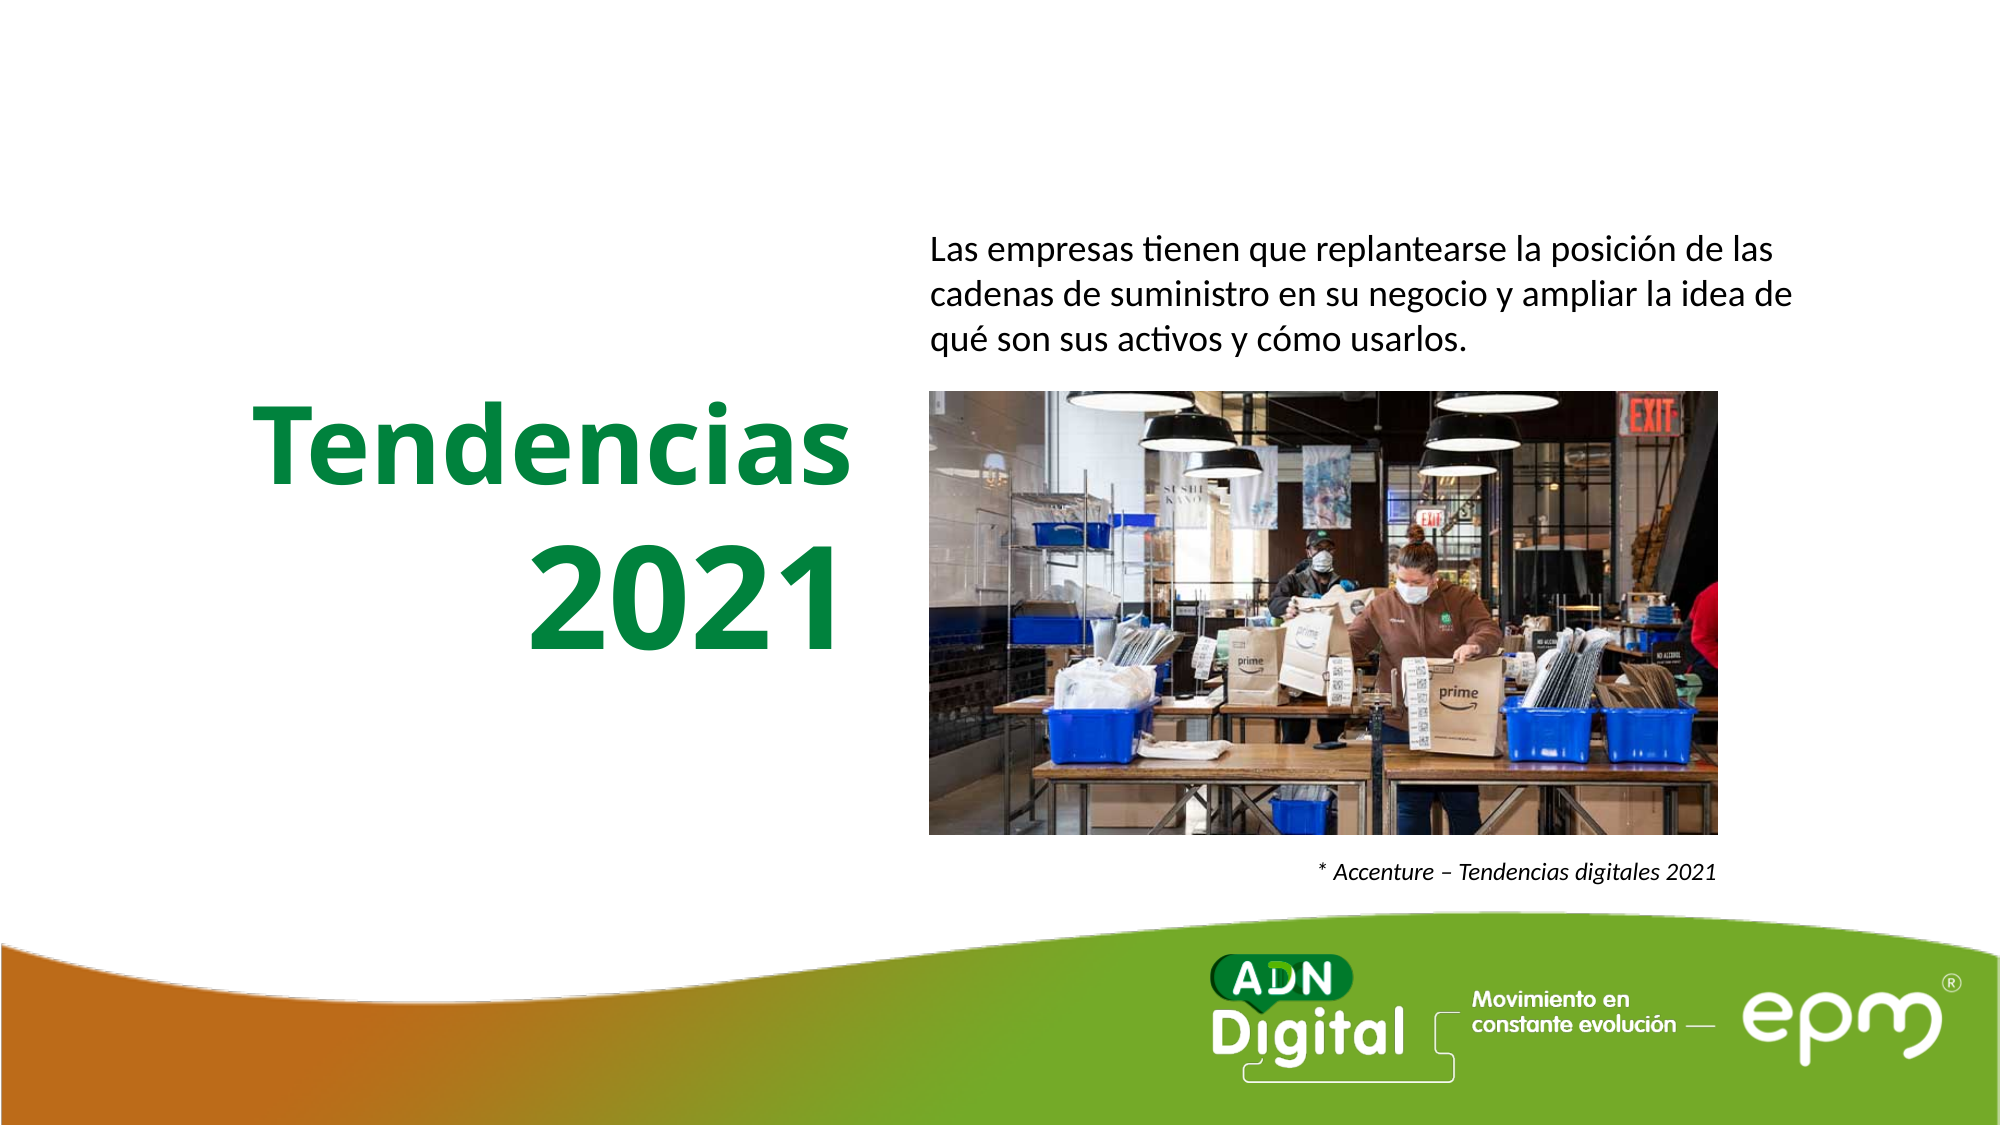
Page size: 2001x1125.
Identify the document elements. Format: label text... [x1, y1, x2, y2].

text_box * Accenture – Tendencias digitales 2021 [1096, 847, 1733, 893]
picture [0, 910, 2000, 1125]
picture [929, 391, 1718, 835]
text_box Las empresas tienen que replantearse la posición de las cadenas de suministro en su negocio y ampliar la idea de qué son sus activos y cómo usarlos. [915, 217, 1832, 367]
text_box Tendencias 2021 [233, 368, 869, 726]
